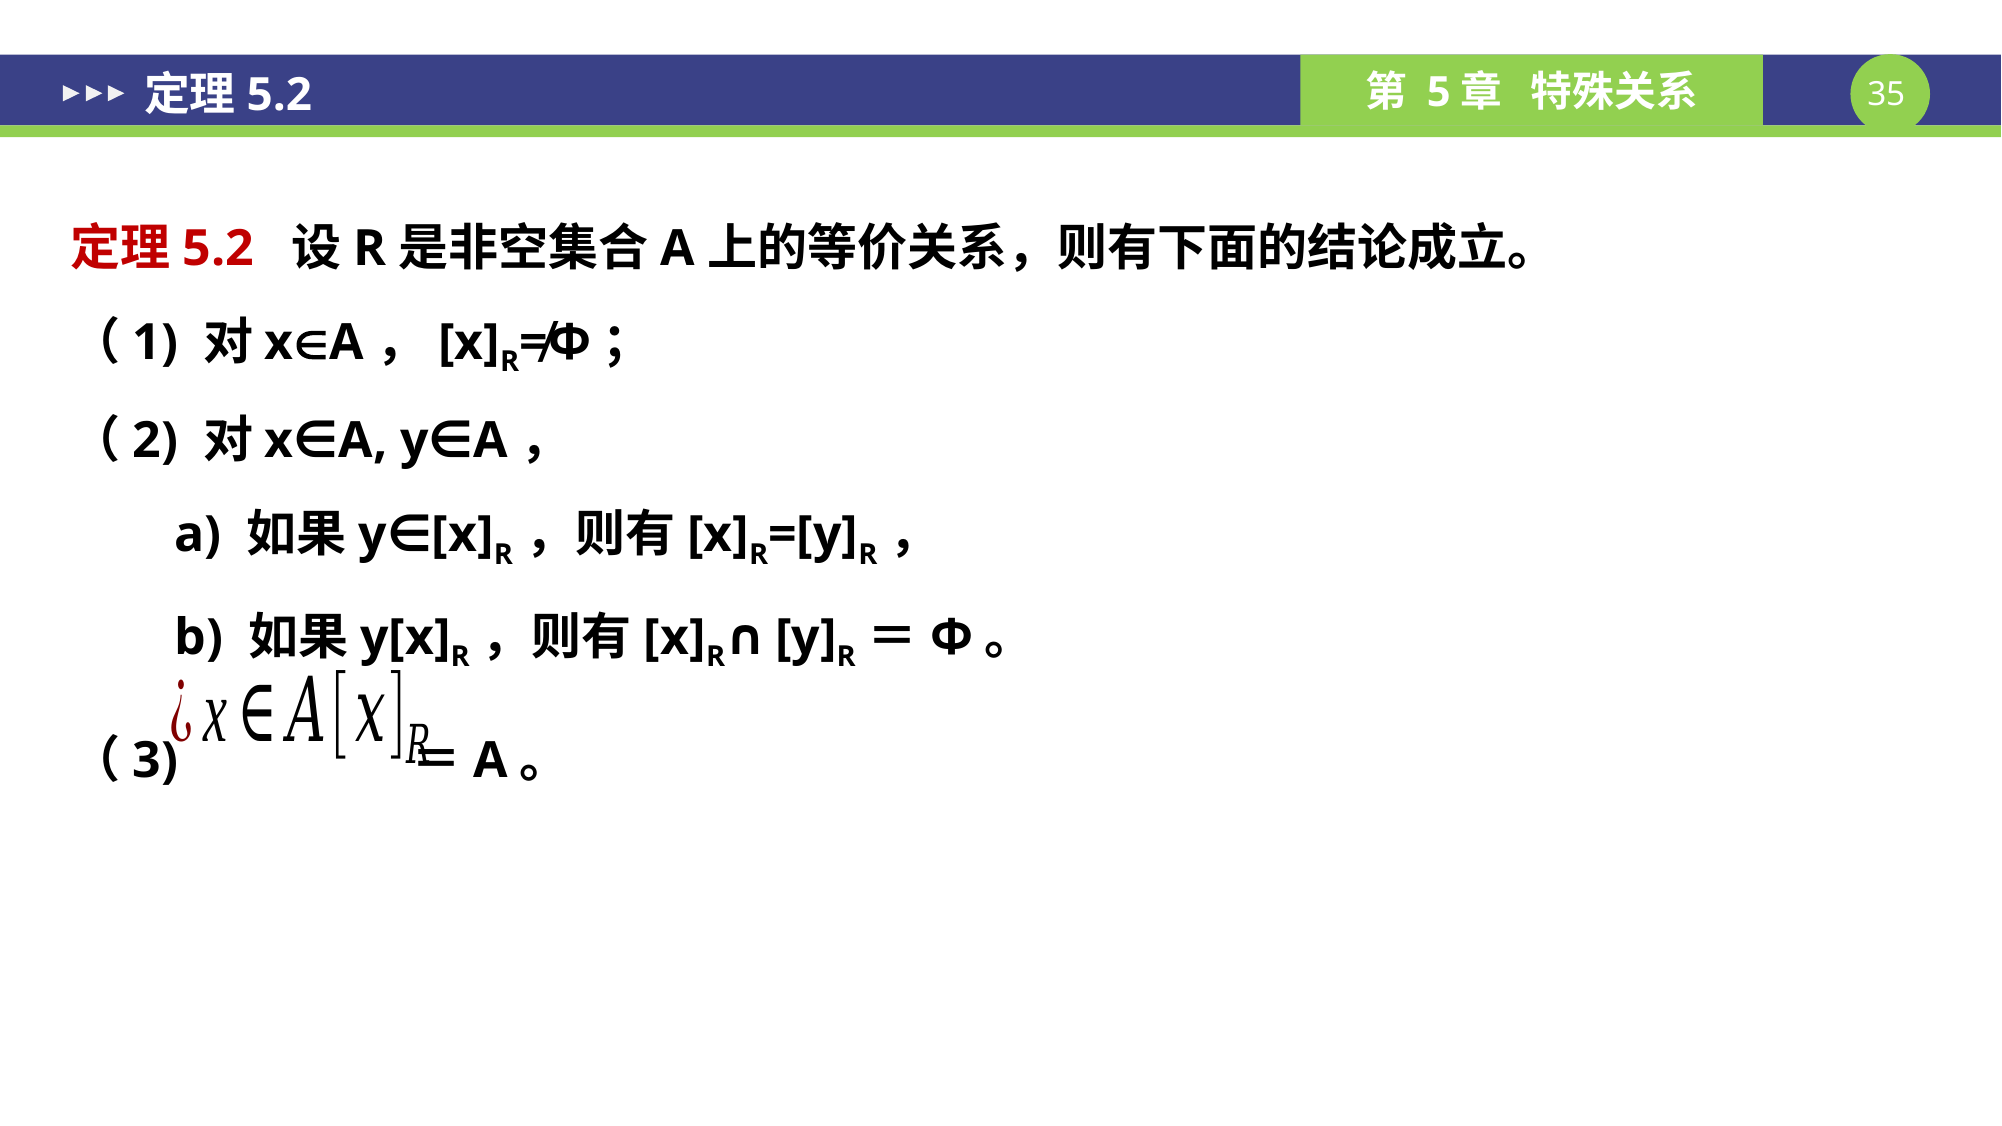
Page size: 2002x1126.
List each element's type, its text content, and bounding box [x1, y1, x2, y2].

title 定理5.2 [124, 43, 1889, 140]
